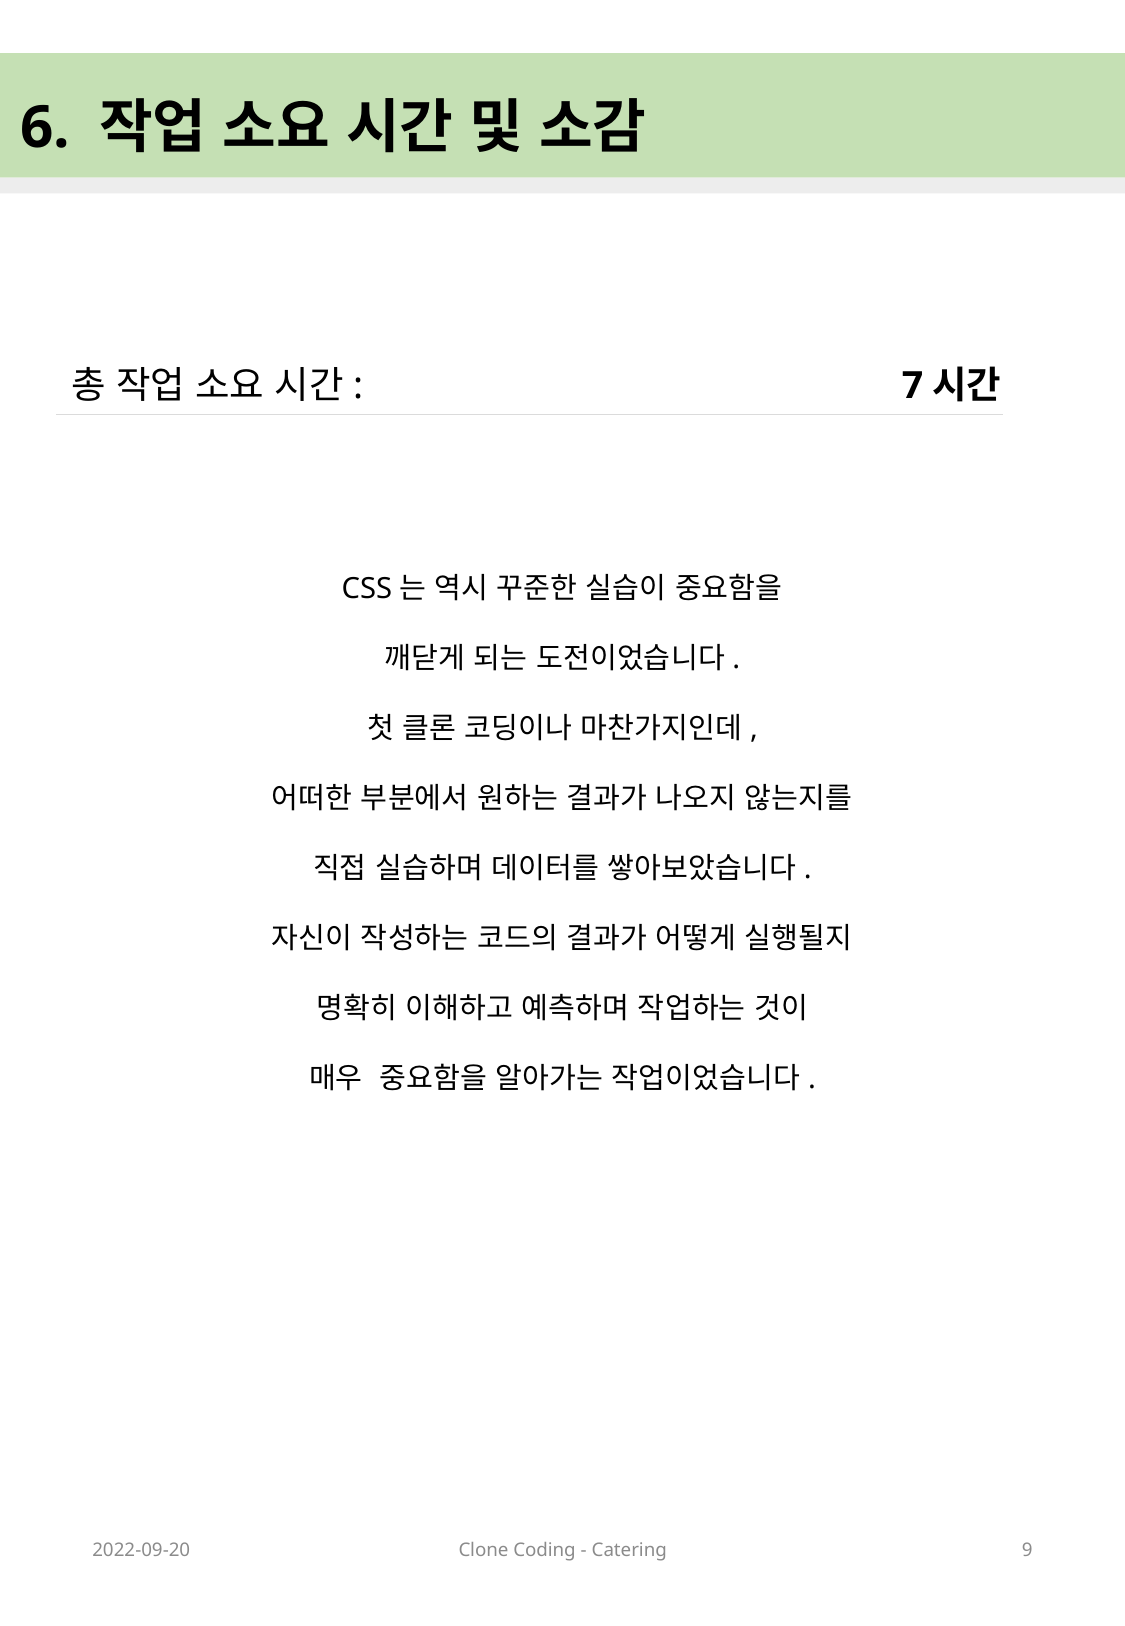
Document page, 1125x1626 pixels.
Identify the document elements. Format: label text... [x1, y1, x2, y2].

text_box 총 작업 소요 시간: [56, 353, 500, 413]
slide_number 9 [794, 1506, 1048, 1593]
text_box 7시간 [572, 353, 1017, 414]
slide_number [77, 1506, 331, 1593]
footer Clone Coding - Catering [372, 1506, 753, 1593]
text_box CSS는 역시 꾸준한 실습이 중요함을 깨닫게 되는 도전이었습니다. 첫 클론 코딩이나 마찬가지인데, 어떠한 부분에서 원하는 결과가 나오지 않는지를 직접 실습하며 데이터를 쌓아보았습니다. 자신이 작성하는 코드의 결과가 어떻게 실행될지 명확히 이해하고 예측하며 작업하는 것이 매우 중요함을 알아가는 작업이었습니다. [257, 527, 868, 1102]
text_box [0, 53, 1125, 194]
